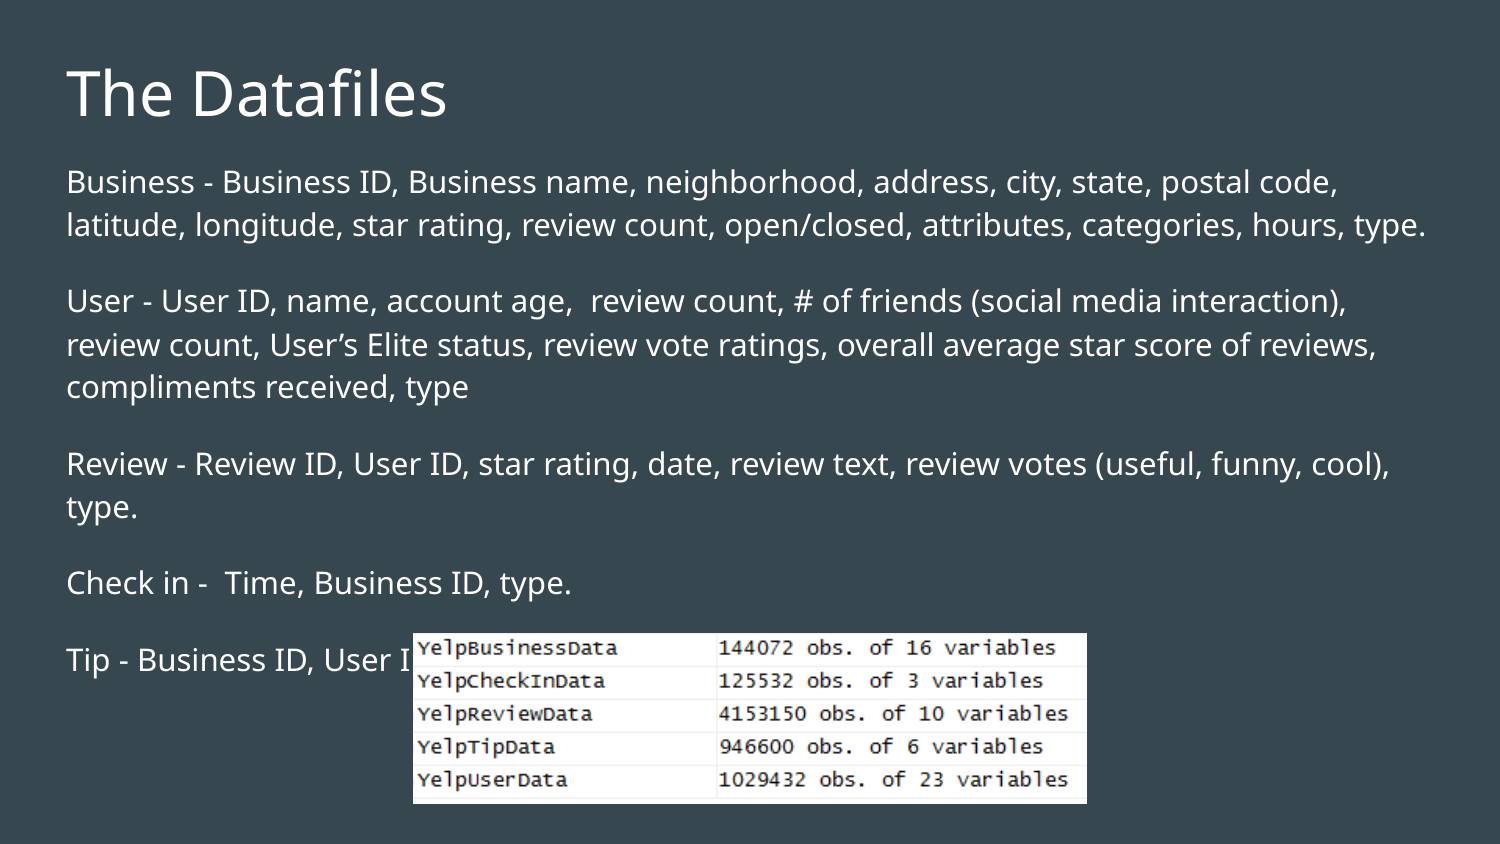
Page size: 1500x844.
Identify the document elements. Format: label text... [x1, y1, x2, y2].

list Business - Business ID, Business name, neighborhood, address, city, state, postal code, latitude, longitude, star rating, review count, open/closed, attributes, categories, hours, type. User - User ID, name, account age, review count, # of friends (social media interaction), review count, User’s Elite status, review vote ratings, overall average star score of reviews, compliments received, type Review - Review ID, User ID, star rating, date, review text, review votes (useful, funny, cool), type. Check in - Time, Business ID, type. Tip - Business ID, User ID, text, date, likes, type [51, 141, 1449, 703]
title The Datafiles [51, 38, 1449, 133]
picture [412, 633, 1087, 804]
